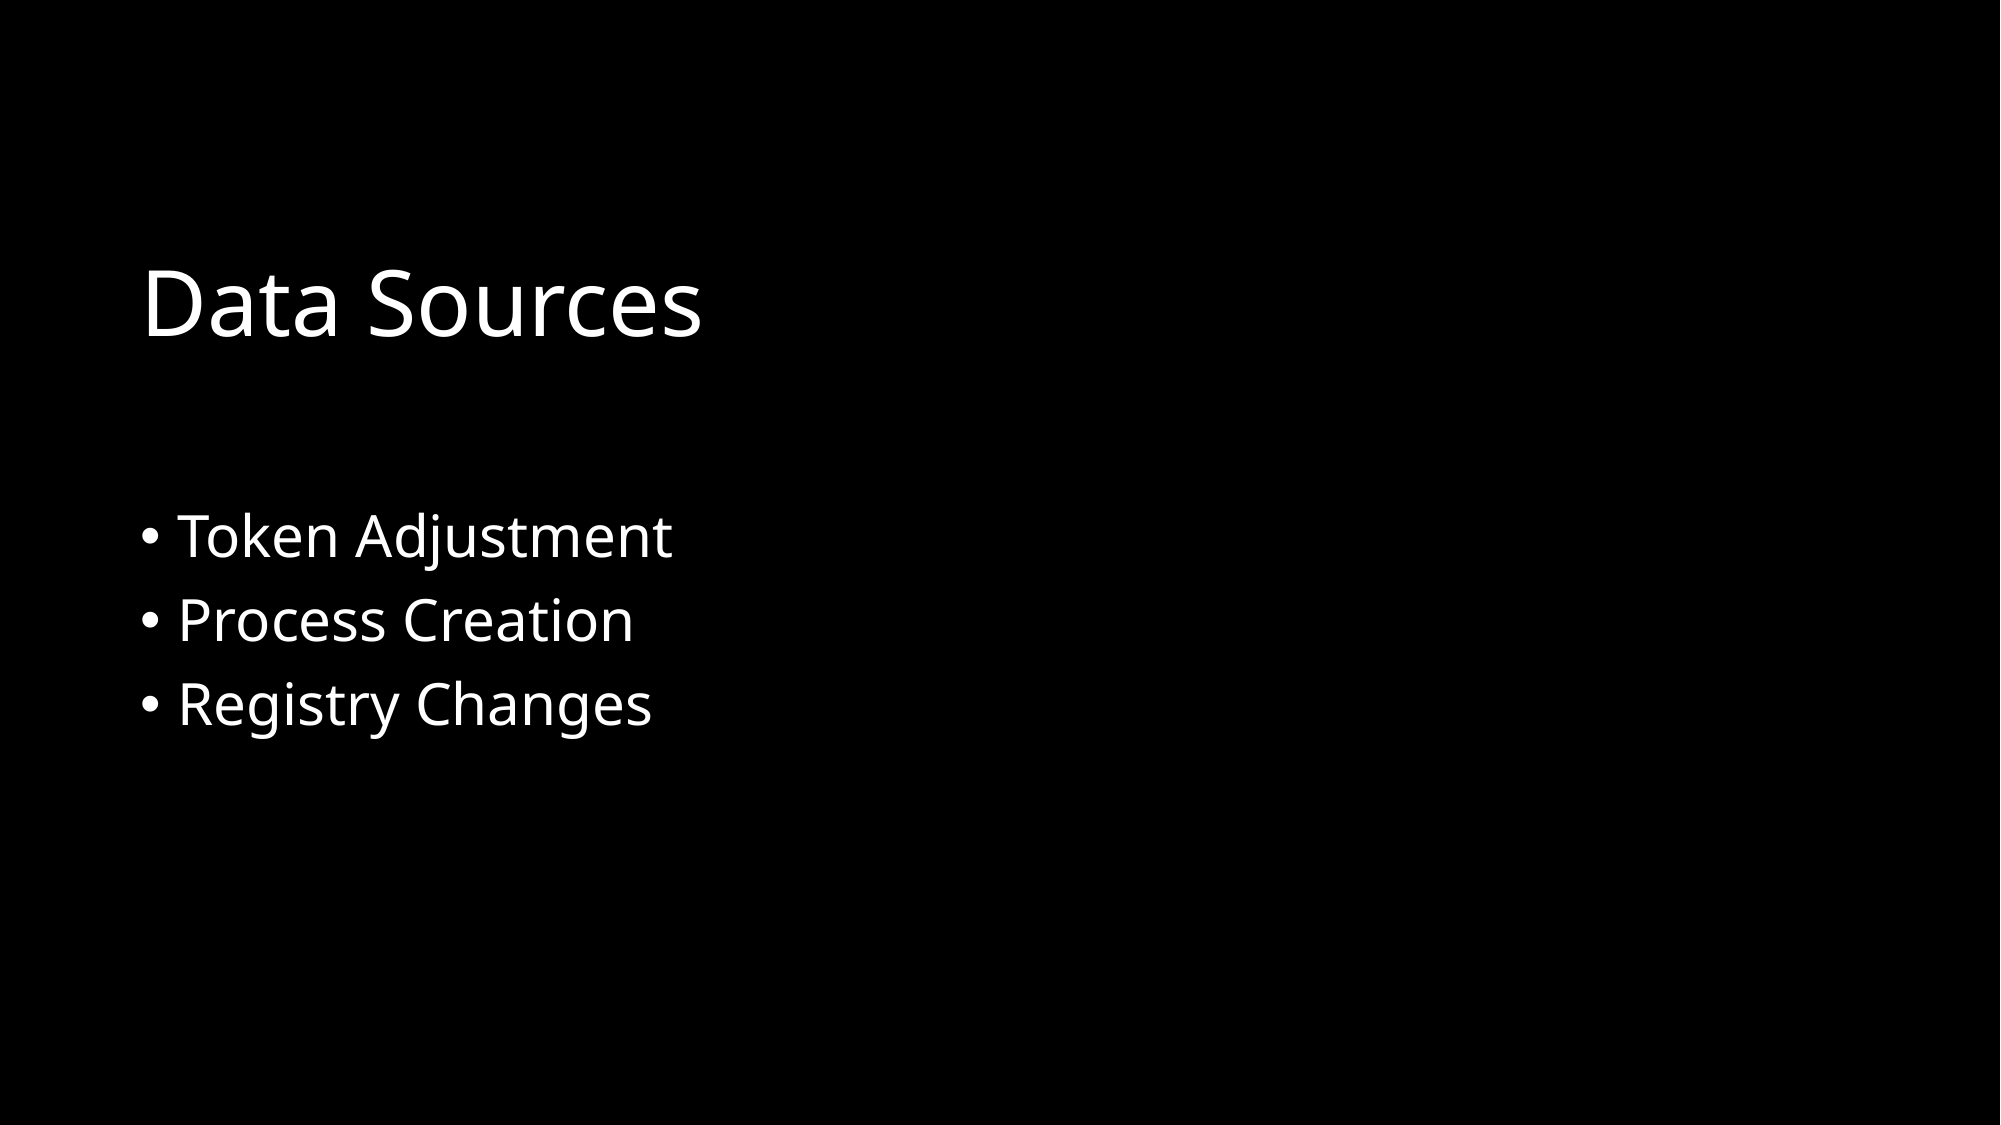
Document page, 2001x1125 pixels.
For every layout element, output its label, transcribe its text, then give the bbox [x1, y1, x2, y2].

title Data Sources [125, 249, 1625, 458]
list Token Adjustment Process Creation Registry Changes [125, 500, 1875, 1000]
